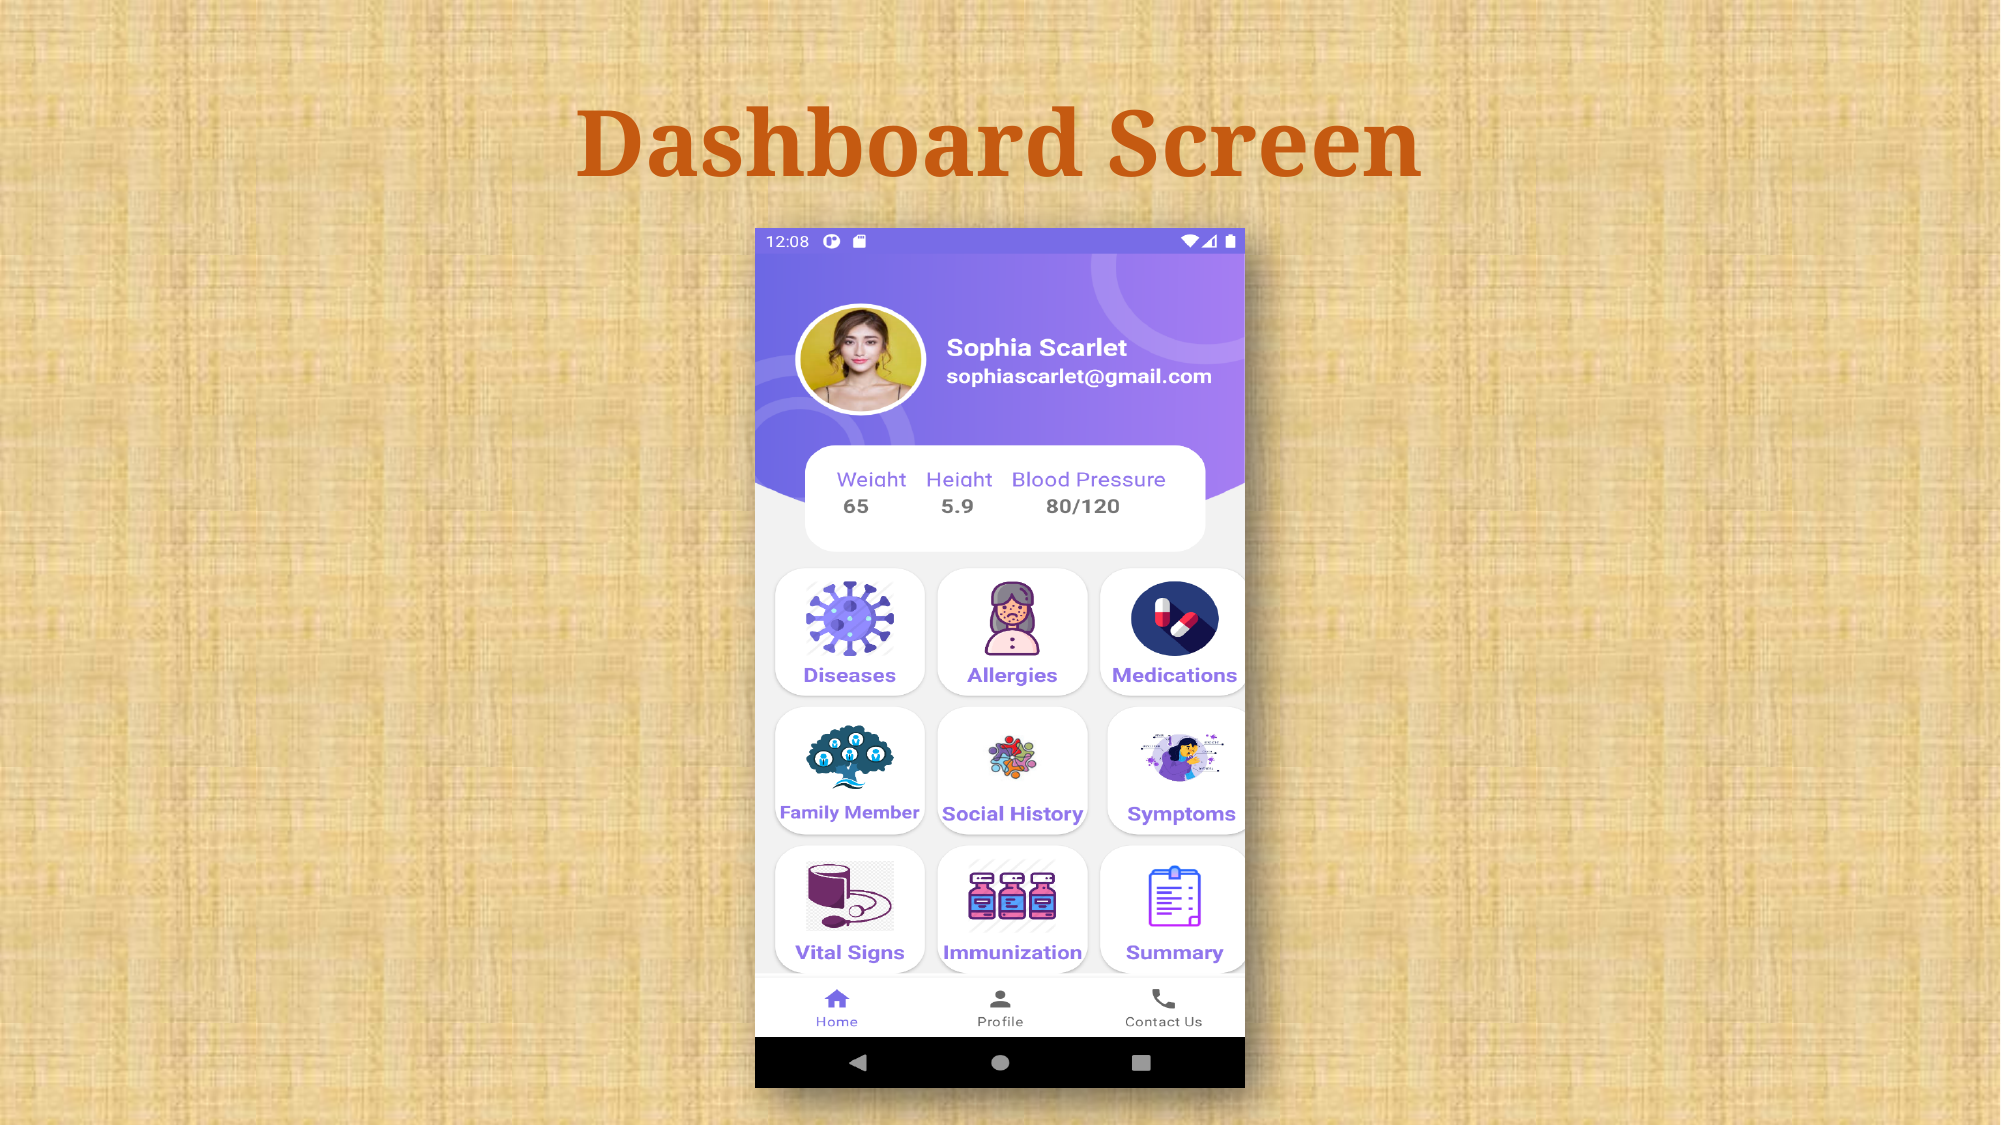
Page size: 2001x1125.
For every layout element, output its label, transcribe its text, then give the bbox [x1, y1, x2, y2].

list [755, 228, 1245, 1088]
picture [0, 0, 2001, 1125]
title Dashboard Screen [137, 37, 1863, 256]
